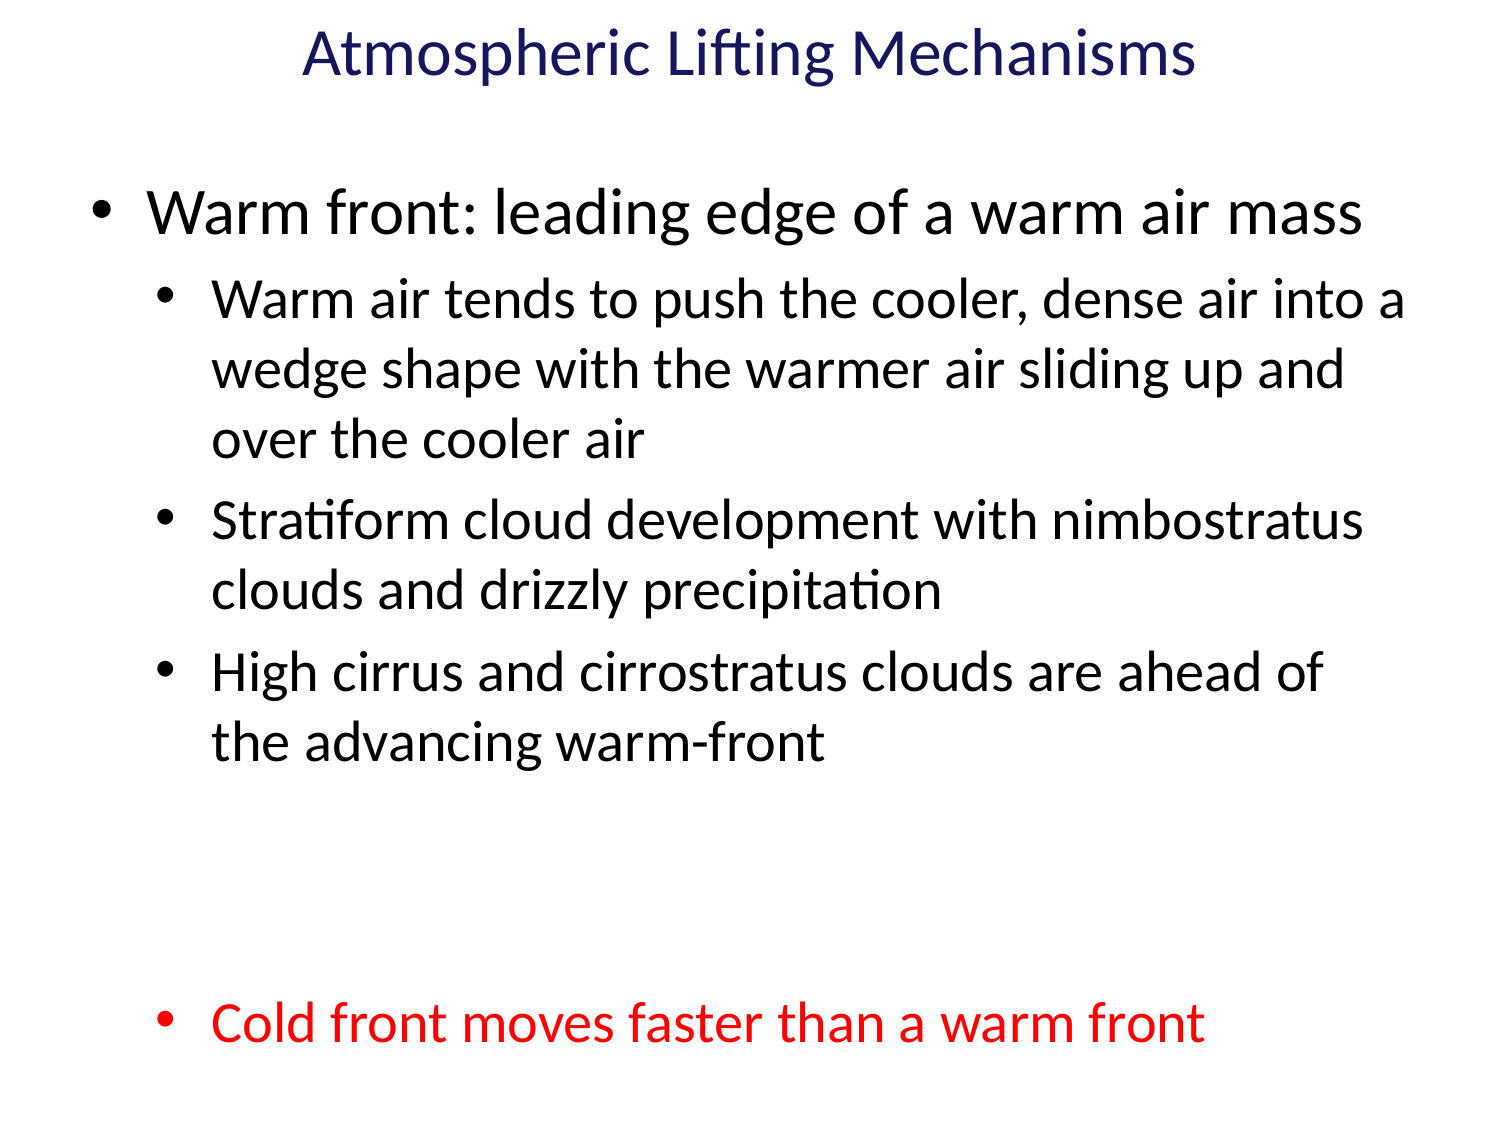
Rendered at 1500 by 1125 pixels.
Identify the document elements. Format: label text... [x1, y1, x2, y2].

title Atmospheric Lifting Mechanisms [75, 0, 1425, 98]
list Warm front: leading edge of a warm air mass Warm air tends to push the cooler, dense air into a wedge shape with the warmer air sliding up and over the cooler air Stratiform cloud development with nimbostratus clouds and drizzly precipitation High cirrus and cirrostratus clouds are ahead of the advancing warm-front Cold front moves faster than a warm front [75, 160, 1425, 904]
